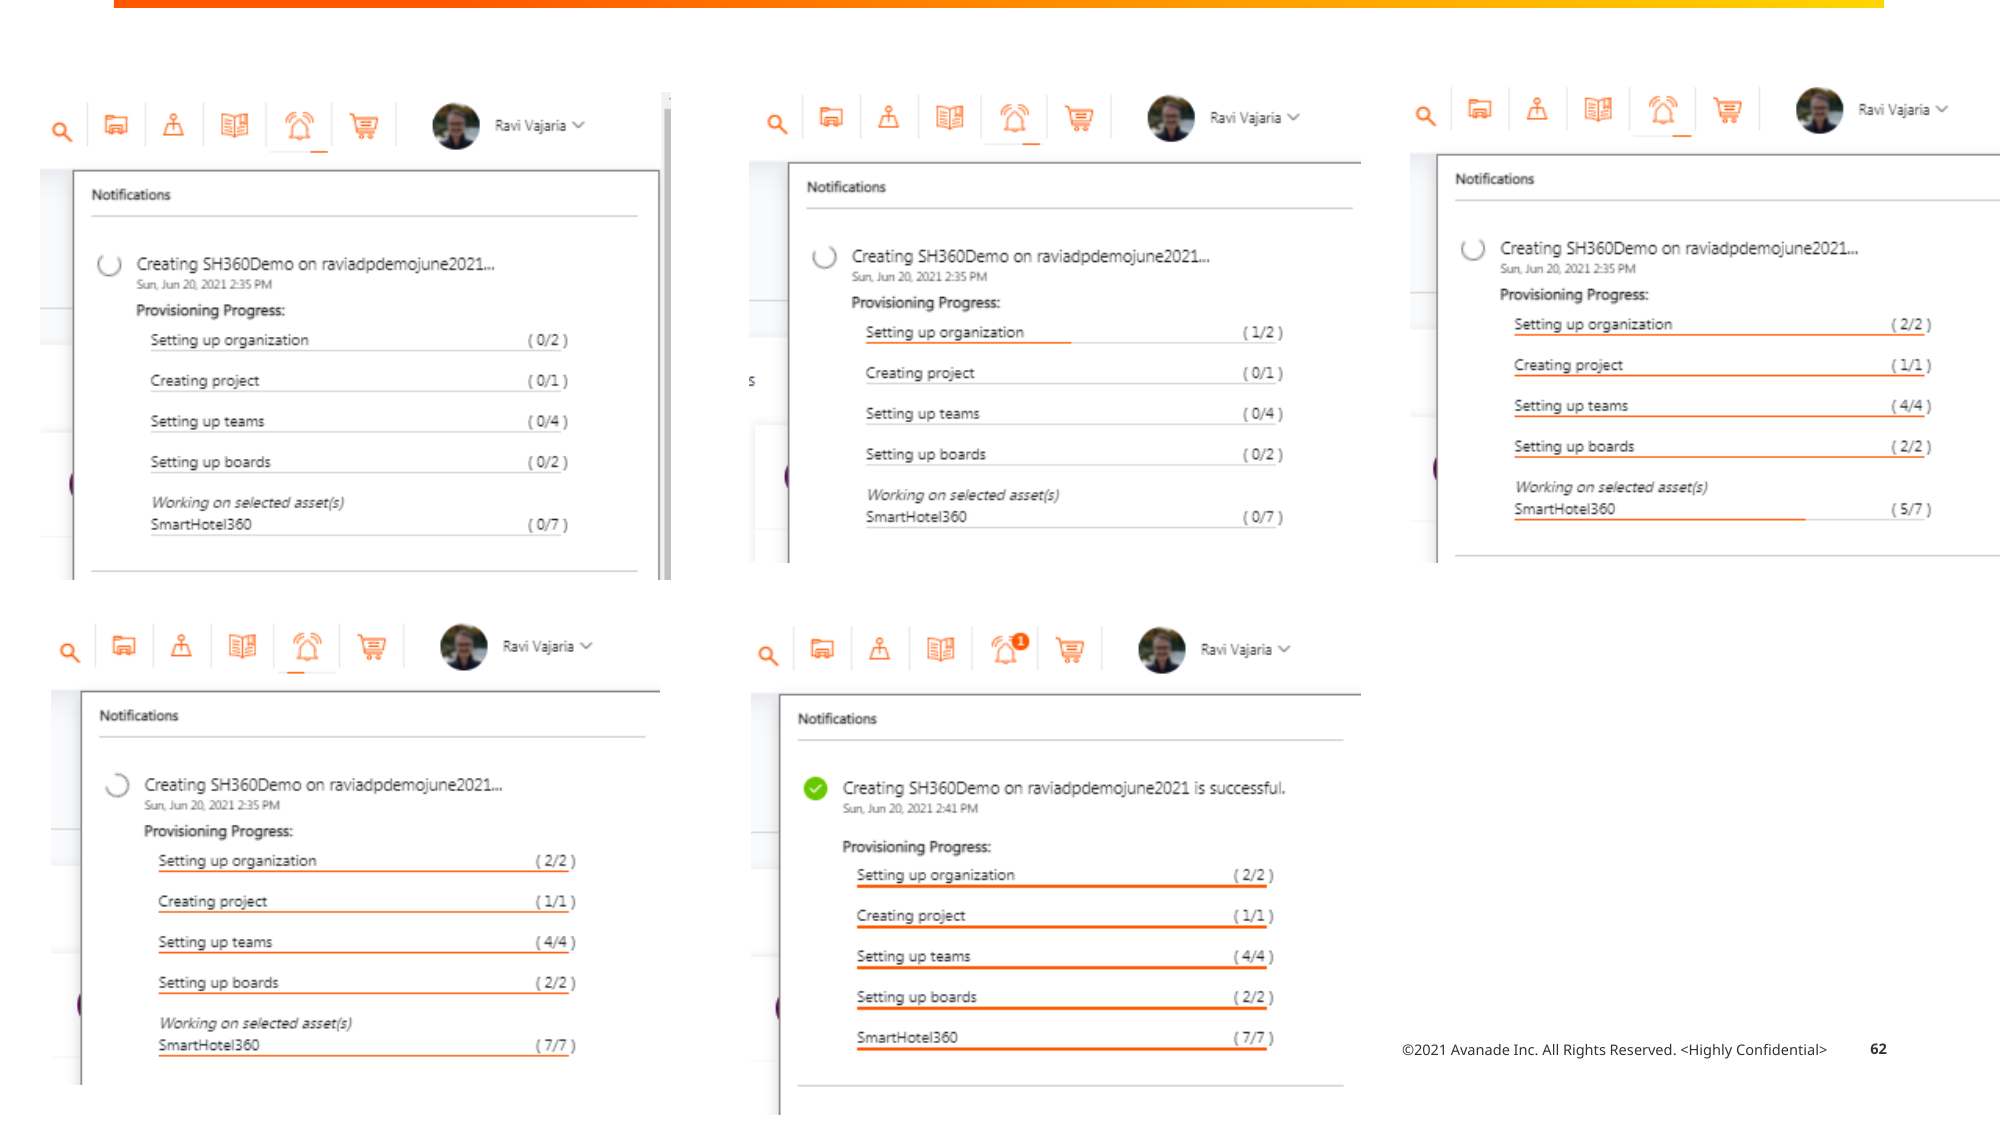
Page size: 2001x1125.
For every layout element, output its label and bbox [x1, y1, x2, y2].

picture [51, 616, 660, 1090]
picture [751, 616, 1361, 1115]
picture [40, 91, 671, 580]
picture [749, 92, 1361, 563]
picture [1410, 87, 2000, 563]
